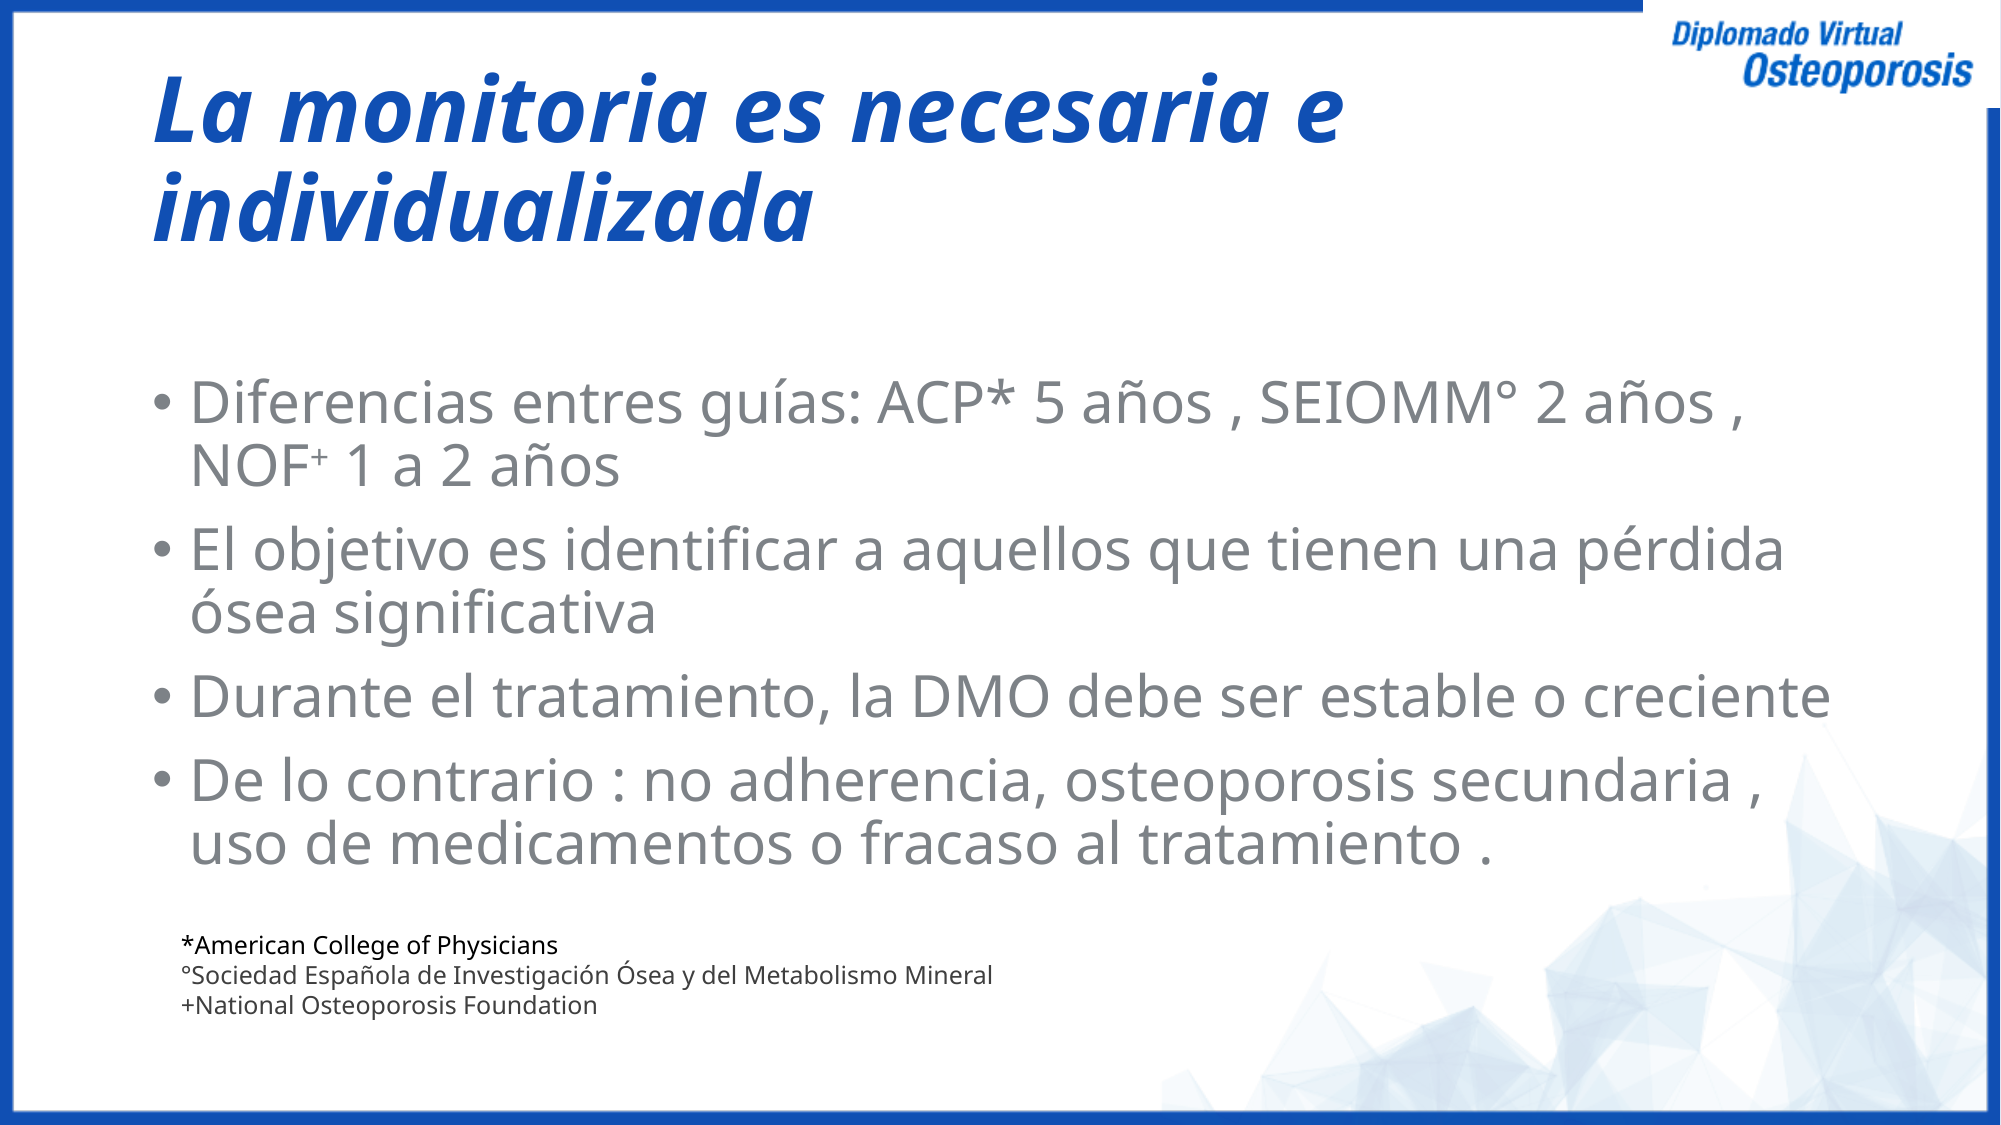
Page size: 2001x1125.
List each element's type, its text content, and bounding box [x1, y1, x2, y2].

list Diferencias entres guías: ACP* 5 años , SEIOMM° 2 años , NOF+ 1 a 2 años El objetivo es identificar a aquellos que tienen una pérdida ósea significativa Durante el tratamiento, la DMO debe ser estable o creciente De lo contrario : no adherencia, osteoporosis secundaria , uso de medicamentos o fracaso al tratamiento . [137, 327, 1863, 923]
title La monitoria es necesaria e individualizada [137, 53, 1917, 272]
text_box *American College of Physicians °Sociedad Española de Investigación Ósea y del Metabolismo Mineral +National Osteoporosis Foundation [166, 922, 1166, 1028]
picture [0, 0, 2001, 1125]
